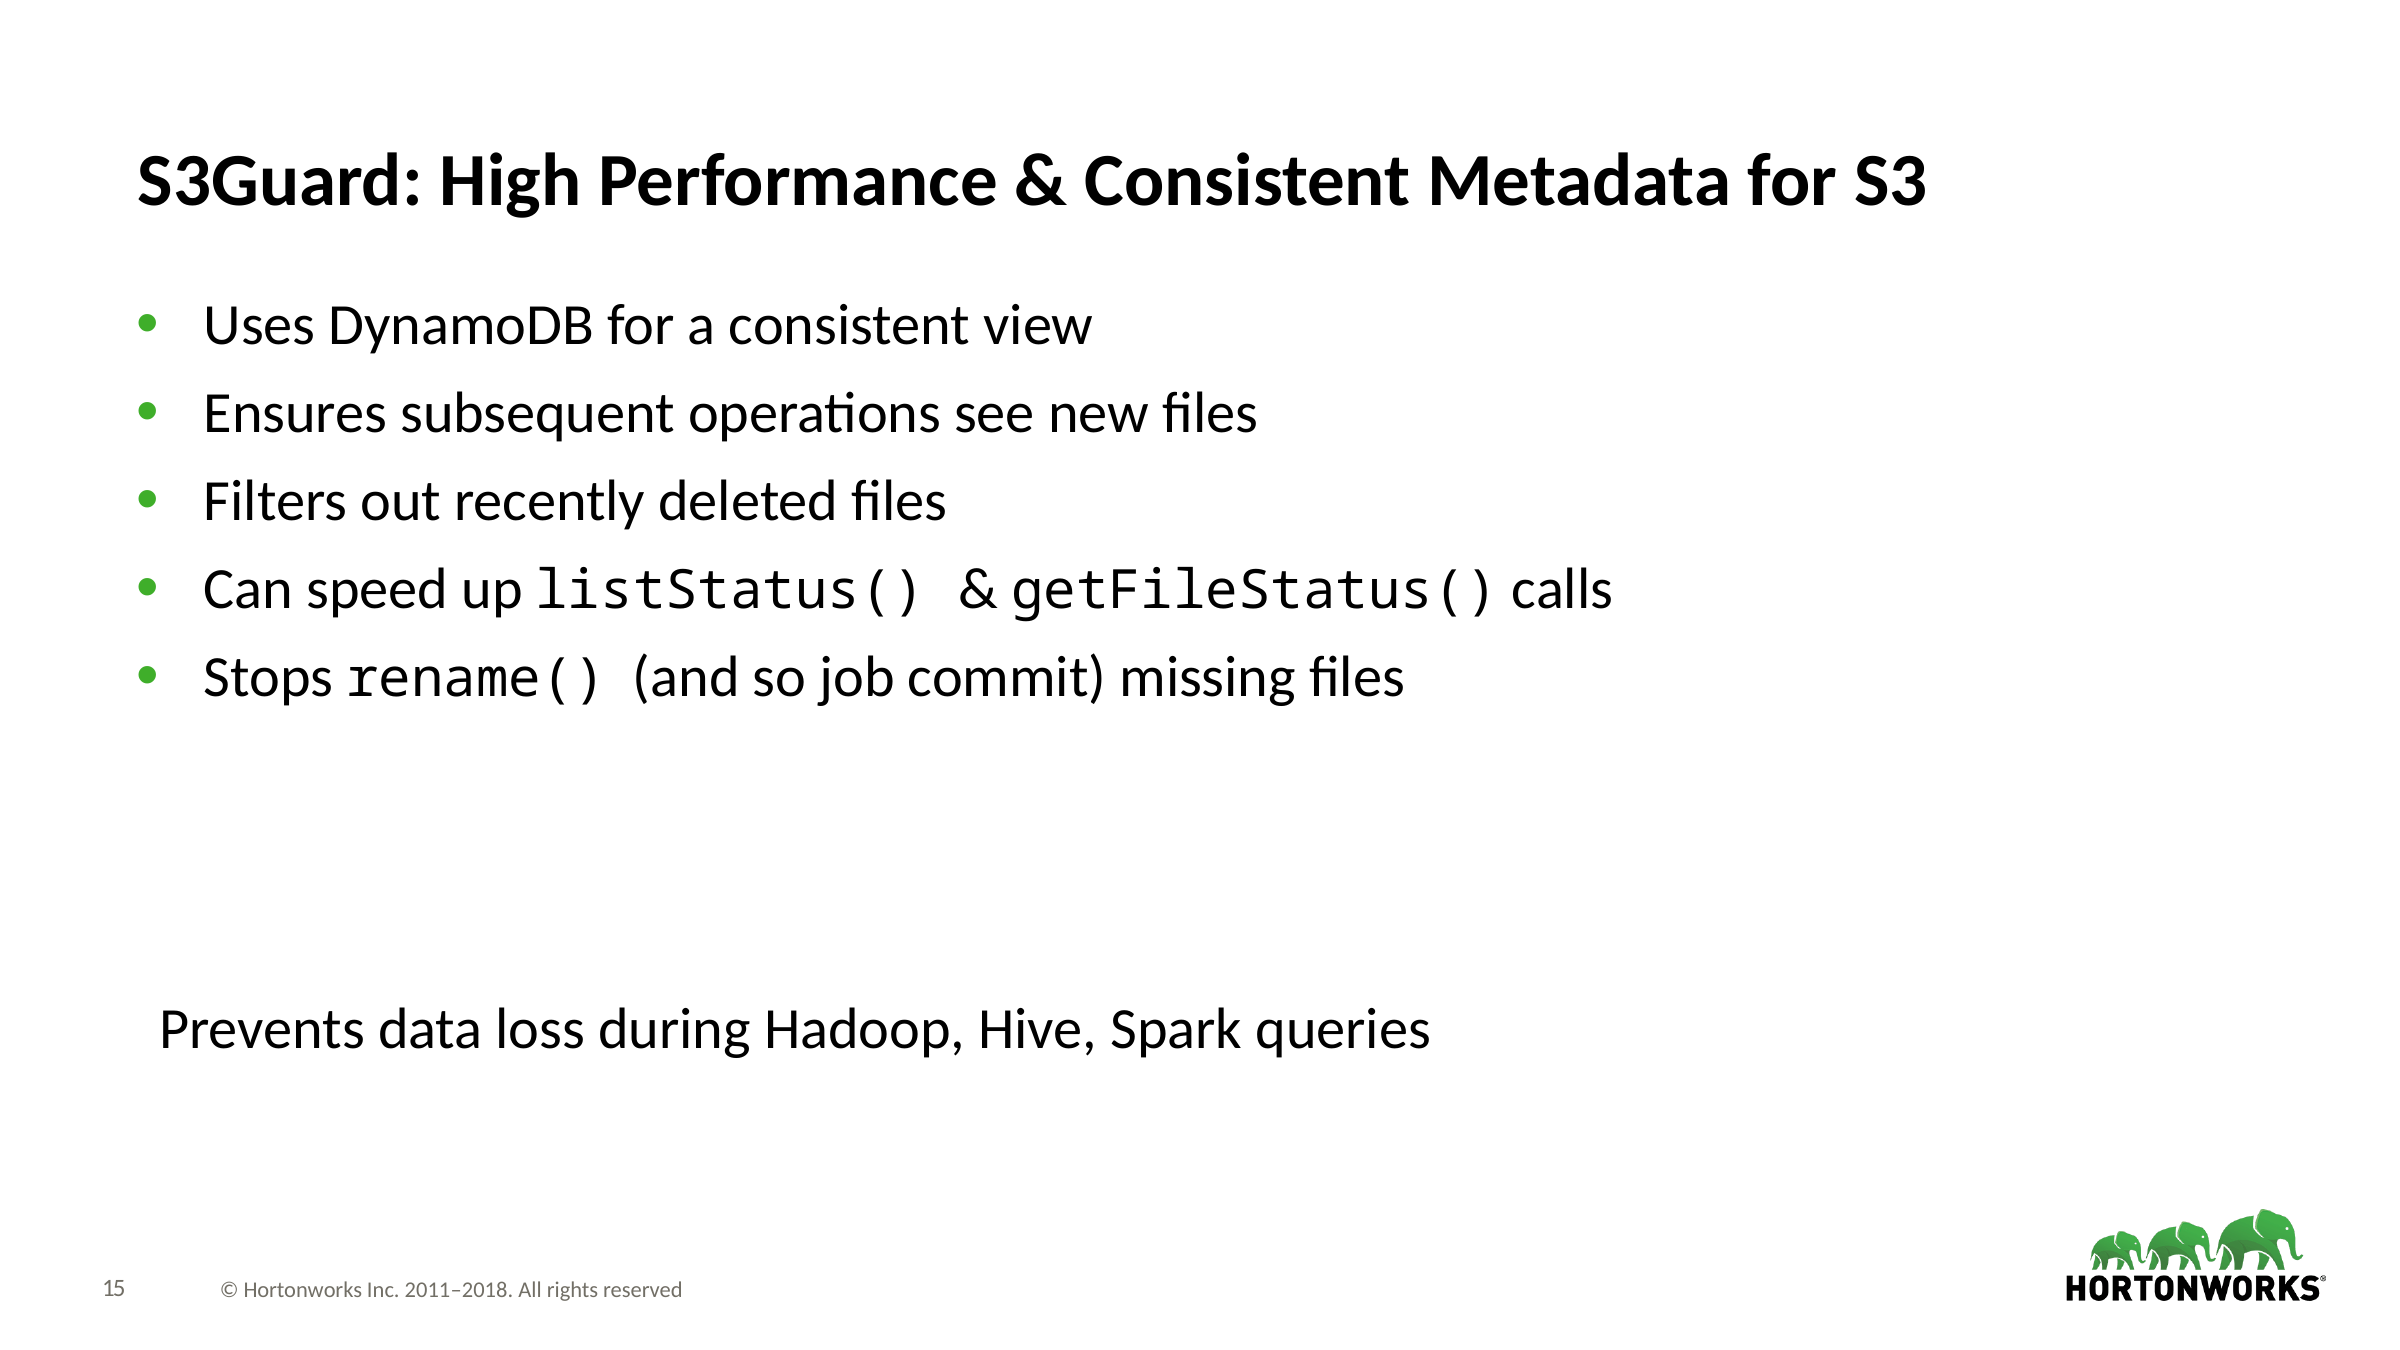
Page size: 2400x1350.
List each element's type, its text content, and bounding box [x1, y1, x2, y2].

title S3Guard: High Performance & Consistent Metadata for S3 [138, 52, 2298, 221]
list Uses DynamoDB for a consistent view Ensures subsequent operations see new files Filters out recently deleted files Can speed up listStatus() & getFileStatus() calls Stops rename() (and so job commit) missing files Prevents data loss during Hadoop, Hive, Spark queries [136, 294, 2300, 1159]
picture [2066, 1209, 2326, 1303]
